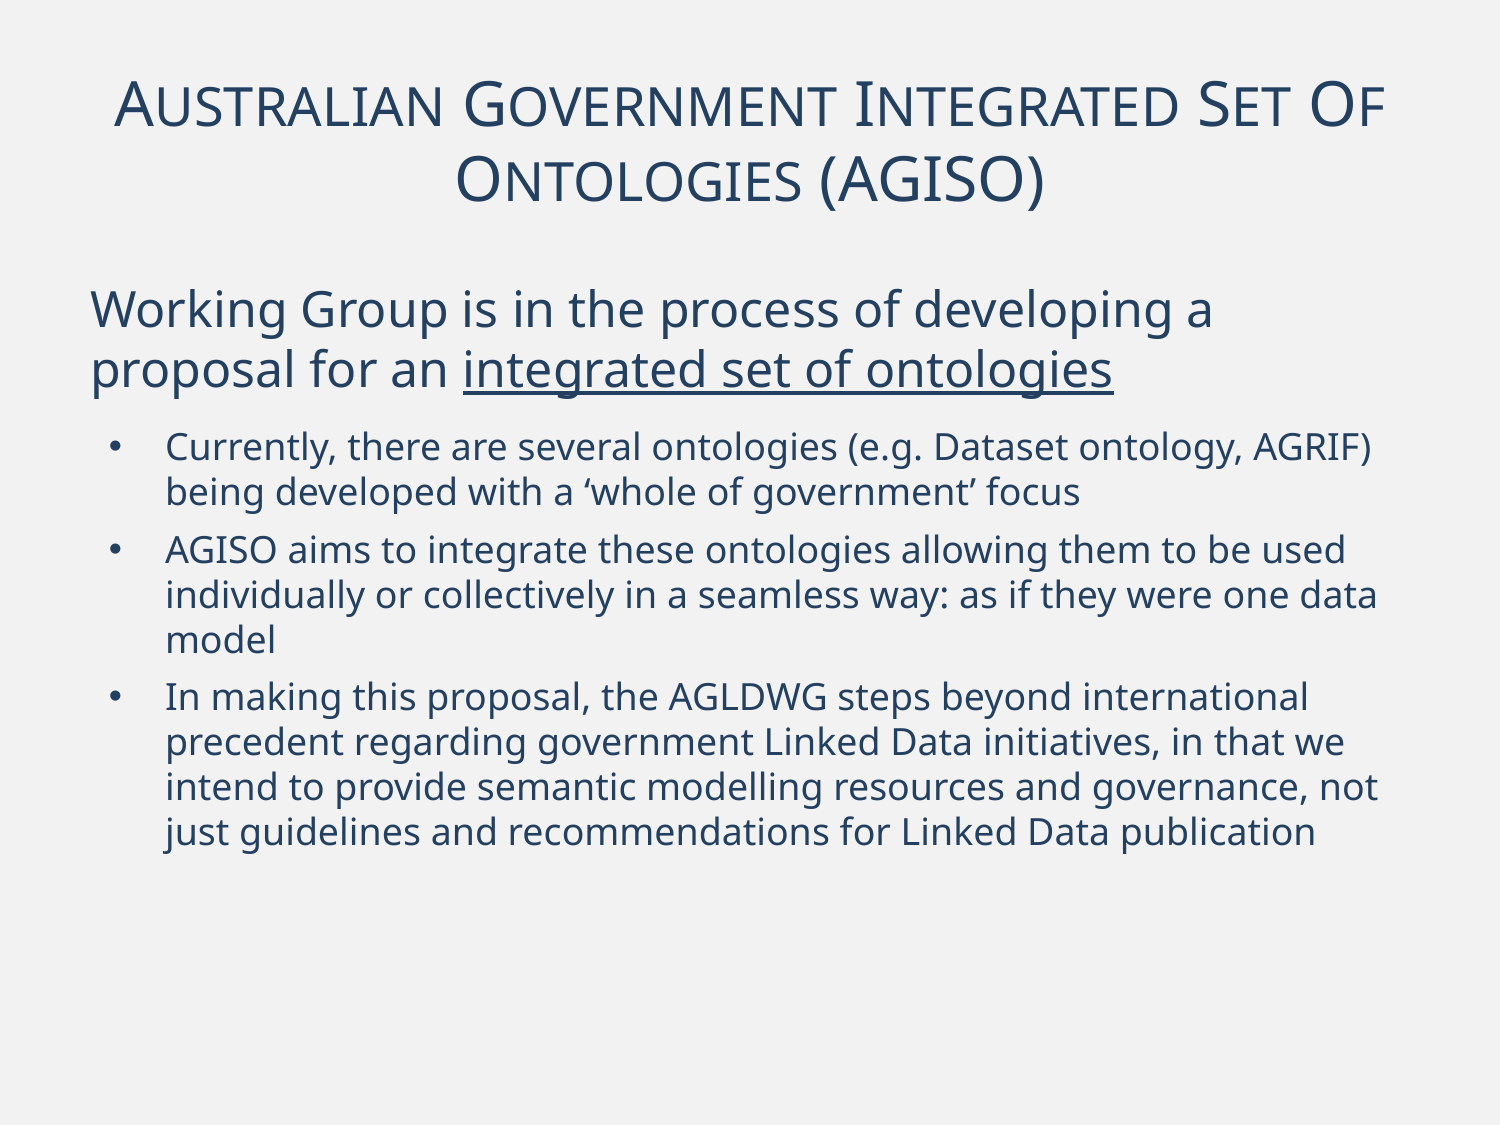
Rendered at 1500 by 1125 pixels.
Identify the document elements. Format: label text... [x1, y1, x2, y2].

list Working Group is in the process of developing a proposal for an integrated set of ontologies Currently, there are several ontologies (e.g. Dataset ontology, AGRIF) being developed with a ‘whole of government’ focus AGISO aims to integrate these ontologies allowing them to be used individually or collectively in a seamless way: as if they were one data model In making this proposal, the AGLDWG steps beyond international precedent regarding government Linked Data initiatives, in that we intend to provide semantic modelling resources and governance, not just guidelines and recommendations for Linked Data publication [75, 262, 1425, 1005]
title AUSTRALIAN GOVERNMENT INTEGRATED SET OF ONTOLOGIES (AGISO) [75, 45, 1425, 233]
